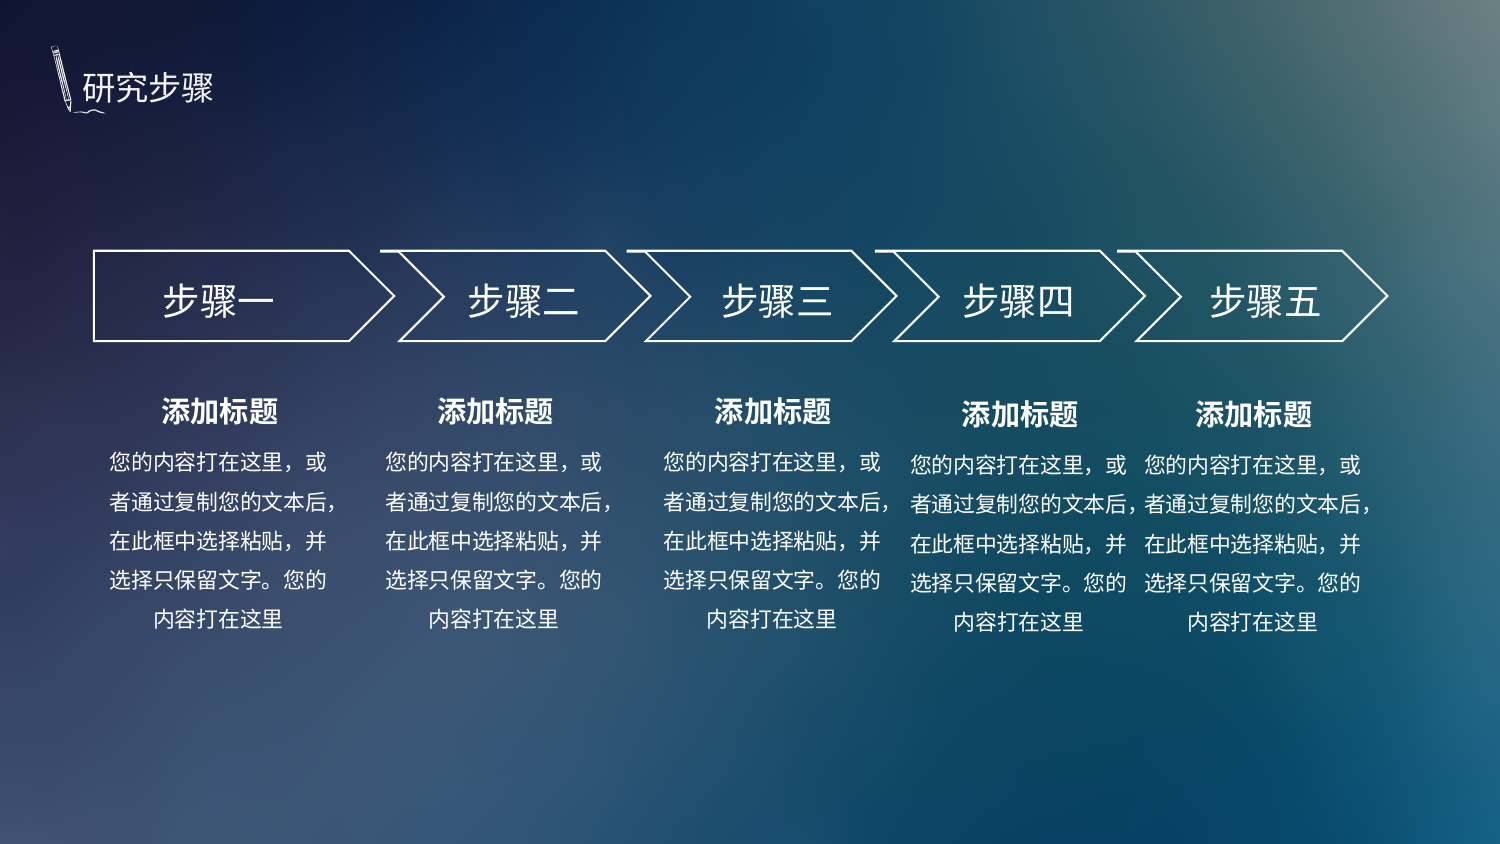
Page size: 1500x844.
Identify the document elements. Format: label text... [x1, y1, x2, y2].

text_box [1128, 389, 1378, 645]
picture [0, 0, 1500, 844]
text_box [93, 386, 344, 643]
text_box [875, 250, 1118, 342]
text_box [93, 250, 381, 342]
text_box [369, 386, 619, 643]
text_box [1118, 250, 1388, 342]
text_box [381, 250, 627, 342]
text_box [627, 250, 875, 342]
text_box 研究步骤 [67, 59, 357, 115]
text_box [894, 389, 1128, 645]
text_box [647, 386, 897, 643]
